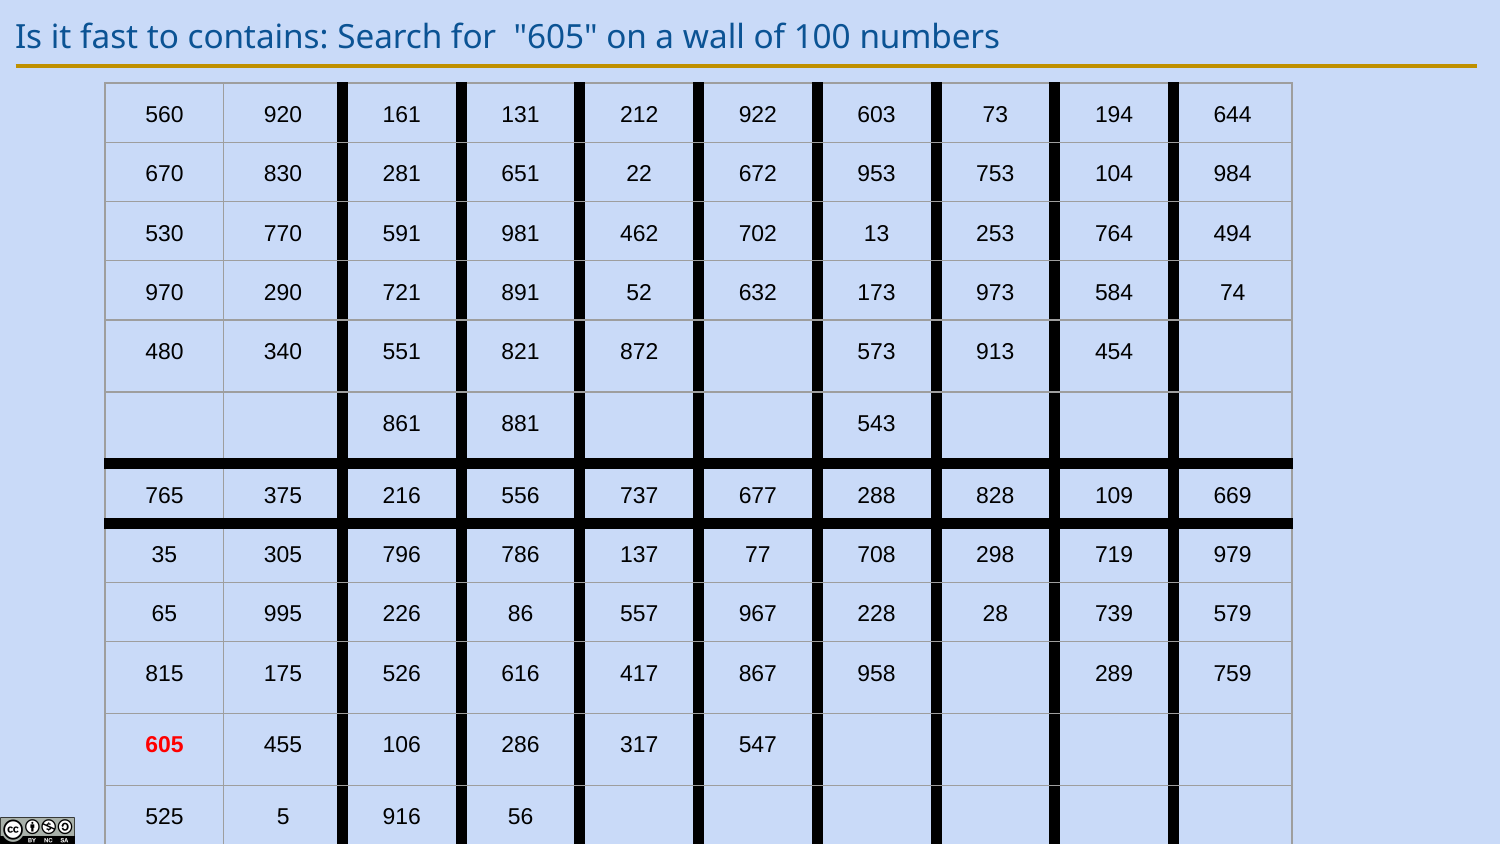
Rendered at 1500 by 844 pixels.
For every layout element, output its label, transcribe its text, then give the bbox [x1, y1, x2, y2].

table_cell 557 [585, 583, 693, 641]
table_header 194 [1060, 84, 1168, 142]
table_cell 543 [823, 393, 931, 458]
table_cell 305 [224, 529, 337, 582]
table_cell 109 [1060, 469, 1168, 518]
table_cell 77 [704, 529, 812, 582]
table_cell 462 [585, 202, 693, 260]
table_cell 28 [942, 583, 1049, 641]
table_cell 375 [224, 469, 337, 518]
table_cell 669 [1179, 469, 1291, 518]
table_cell [942, 393, 1049, 458]
table_cell 253 [942, 202, 1049, 260]
table_header 644 [1179, 84, 1291, 142]
table_cell 967 [704, 583, 812, 641]
table_cell 721 [348, 261, 456, 319]
table_cell [942, 786, 1049, 844]
table_cell 454 [1060, 321, 1168, 391]
table_cell 288 [823, 469, 931, 518]
table_cell 821 [467, 321, 574, 391]
table_cell 632 [704, 261, 812, 319]
table_cell 226 [348, 583, 456, 641]
table_cell [823, 786, 931, 844]
table_header 560 [106, 84, 223, 142]
table_cell 719 [1060, 529, 1168, 582]
table_cell 530 [106, 202, 223, 260]
table_cell 984 [1179, 143, 1291, 201]
table_cell 739 [1060, 583, 1168, 641]
table_cell 228 [823, 583, 931, 641]
table_cell 759 [1179, 642, 1291, 713]
table_cell 573 [823, 321, 931, 391]
table_cell 867 [704, 642, 812, 713]
table_cell 765 [106, 469, 223, 518]
table_cell 861 [348, 393, 456, 458]
table_cell 74 [1179, 261, 1291, 319]
table_cell [823, 714, 931, 785]
table_cell 5 [224, 786, 337, 844]
table_cell [704, 786, 812, 844]
table_cell 52 [585, 261, 693, 319]
picture [0, 817, 75, 844]
table_cell [224, 393, 337, 458]
table_cell 281 [348, 143, 456, 201]
table_cell [704, 393, 812, 458]
table_cell 56 [467, 786, 574, 844]
table_cell 753 [942, 143, 1049, 201]
table_header 603 [823, 84, 931, 142]
table_cell 173 [823, 261, 931, 319]
table_cell 830 [224, 143, 337, 201]
table_cell [704, 321, 812, 391]
table_header 73 [942, 84, 1049, 142]
table_cell 104 [1060, 143, 1168, 201]
table_cell [942, 714, 1049, 785]
table_cell 979 [1179, 529, 1291, 582]
table_cell 677 [704, 469, 812, 518]
table_cell 605 [106, 714, 223, 785]
table_cell 289 [1060, 642, 1168, 713]
table_cell 672 [704, 143, 812, 201]
table_cell 584 [1060, 261, 1168, 319]
table_cell 916 [348, 786, 456, 844]
table_cell 737 [585, 469, 693, 518]
table_cell [585, 786, 693, 844]
title Is it fast to contains: Search for "605" on a wall of 100 numbers [0, 0, 1398, 65]
table_cell 828 [942, 469, 1049, 518]
table_cell 556 [467, 469, 574, 518]
table_header 920 [224, 84, 337, 142]
table_cell 525 [106, 786, 223, 844]
table_cell 290 [224, 261, 337, 319]
table_cell 953 [823, 143, 931, 201]
table_cell 973 [942, 261, 1049, 319]
table_header 161 [348, 84, 456, 142]
table_header 212 [585, 84, 693, 142]
table_cell [585, 393, 693, 458]
table_cell 340 [224, 321, 337, 391]
table_cell 764 [1060, 202, 1168, 260]
table_cell 670 [106, 143, 223, 201]
table_cell 286 [467, 714, 574, 785]
table_cell 22 [585, 143, 693, 201]
table_cell 106 [348, 714, 456, 785]
table_cell 708 [823, 529, 931, 582]
table_cell [1060, 714, 1168, 785]
table_cell 86 [467, 583, 574, 641]
table_cell 702 [704, 202, 812, 260]
table_cell 417 [585, 642, 693, 713]
table_cell 770 [224, 202, 337, 260]
table_cell [942, 642, 1049, 713]
table_cell 298 [942, 529, 1049, 582]
table_cell 137 [585, 529, 693, 582]
table_cell [1179, 714, 1291, 785]
table_cell [106, 393, 223, 458]
table_cell 872 [585, 321, 693, 391]
table_header 922 [704, 84, 812, 142]
table_cell 551 [348, 321, 456, 391]
table_cell 35 [106, 529, 223, 582]
table_cell 970 [106, 261, 223, 319]
table_cell [1060, 786, 1168, 844]
table_cell 494 [1179, 202, 1291, 260]
table_cell 216 [348, 469, 456, 518]
table_cell 786 [467, 529, 574, 582]
table_cell 579 [1179, 583, 1291, 641]
table_cell 13 [823, 202, 931, 260]
table_cell [1179, 786, 1291, 844]
table_cell 547 [704, 714, 812, 785]
table_cell [1179, 393, 1291, 458]
table_header 131 [467, 84, 574, 142]
table_cell 995 [224, 583, 337, 641]
table_cell 65 [106, 583, 223, 641]
table_cell 881 [467, 393, 574, 458]
table_cell 480 [106, 321, 223, 391]
table_cell 981 [467, 202, 574, 260]
table_cell 815 [106, 642, 223, 713]
table_cell 958 [823, 642, 931, 713]
table_cell 616 [467, 642, 574, 713]
table_cell 651 [467, 143, 574, 201]
table_cell [1060, 393, 1168, 458]
table_cell 317 [585, 714, 693, 785]
table_cell 526 [348, 642, 456, 713]
table_cell 175 [224, 642, 337, 713]
table_cell 891 [467, 261, 574, 319]
table_cell [1179, 321, 1291, 391]
table_cell 796 [348, 529, 456, 582]
table_cell 591 [348, 202, 456, 260]
table_cell 913 [942, 321, 1049, 391]
table_cell 455 [224, 714, 337, 785]
